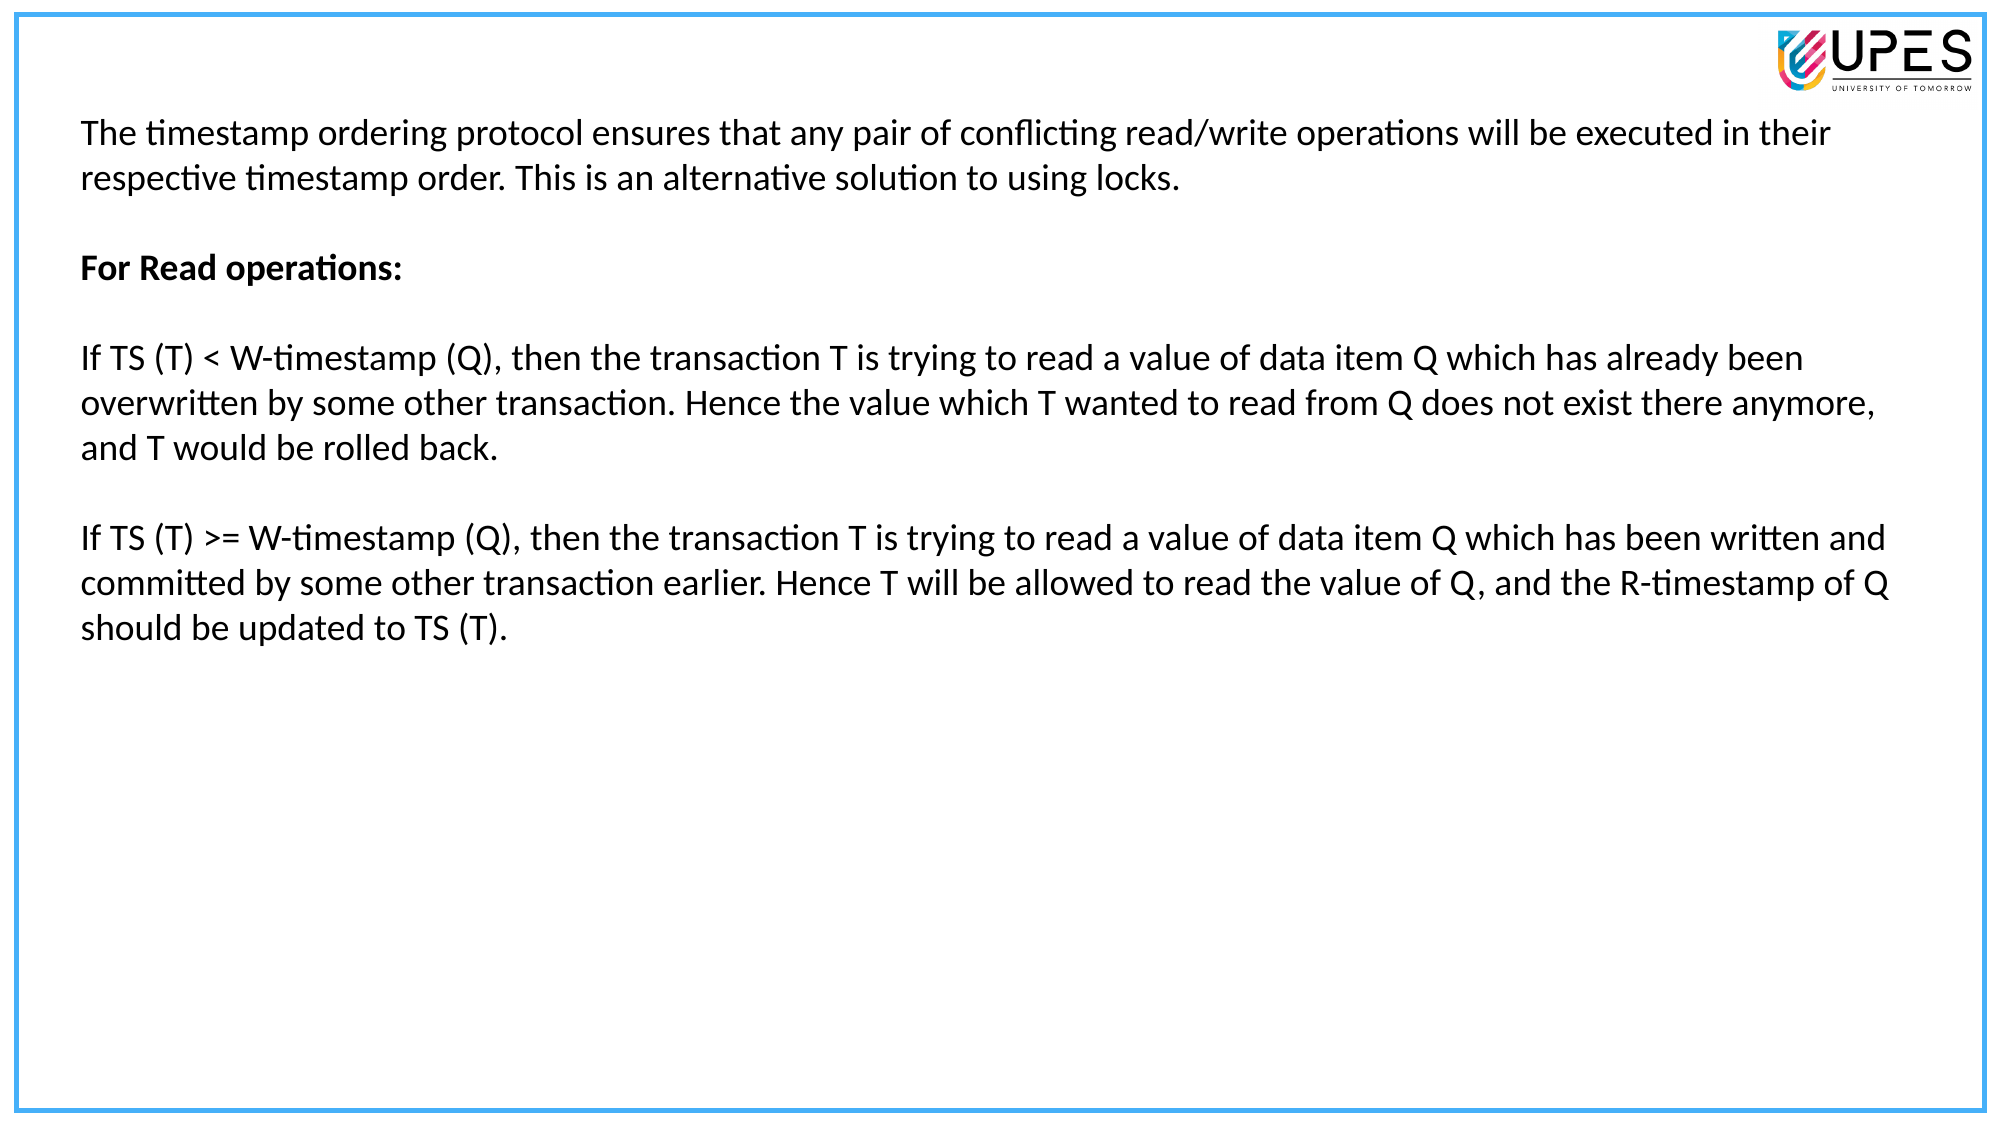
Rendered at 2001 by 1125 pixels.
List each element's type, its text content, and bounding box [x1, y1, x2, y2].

text_box The timestamp ordering protocol ensures that any pair of conflicting read/write operations will be executed in their respective timestamp order. This is an alternative solution to using locks. For Read operations: If TS (T) < W-timestamp (Q), then the transaction T is trying to read a value of data item Q which has already been overwritten by some other transaction. Hence the value which T wanted to read from Q does not exist there anymore, and T would be rolled back. If TS (T) >= W-timestamp (Q), then the transaction T is trying to read a value of data item Q which has been written and committed by some other transaction earlier. Hence T will be allowed to read the value of Q, and the R-timestamp of Q should be updated to TS (T). [65, 100, 1939, 656]
picture [1758, 20, 1978, 110]
